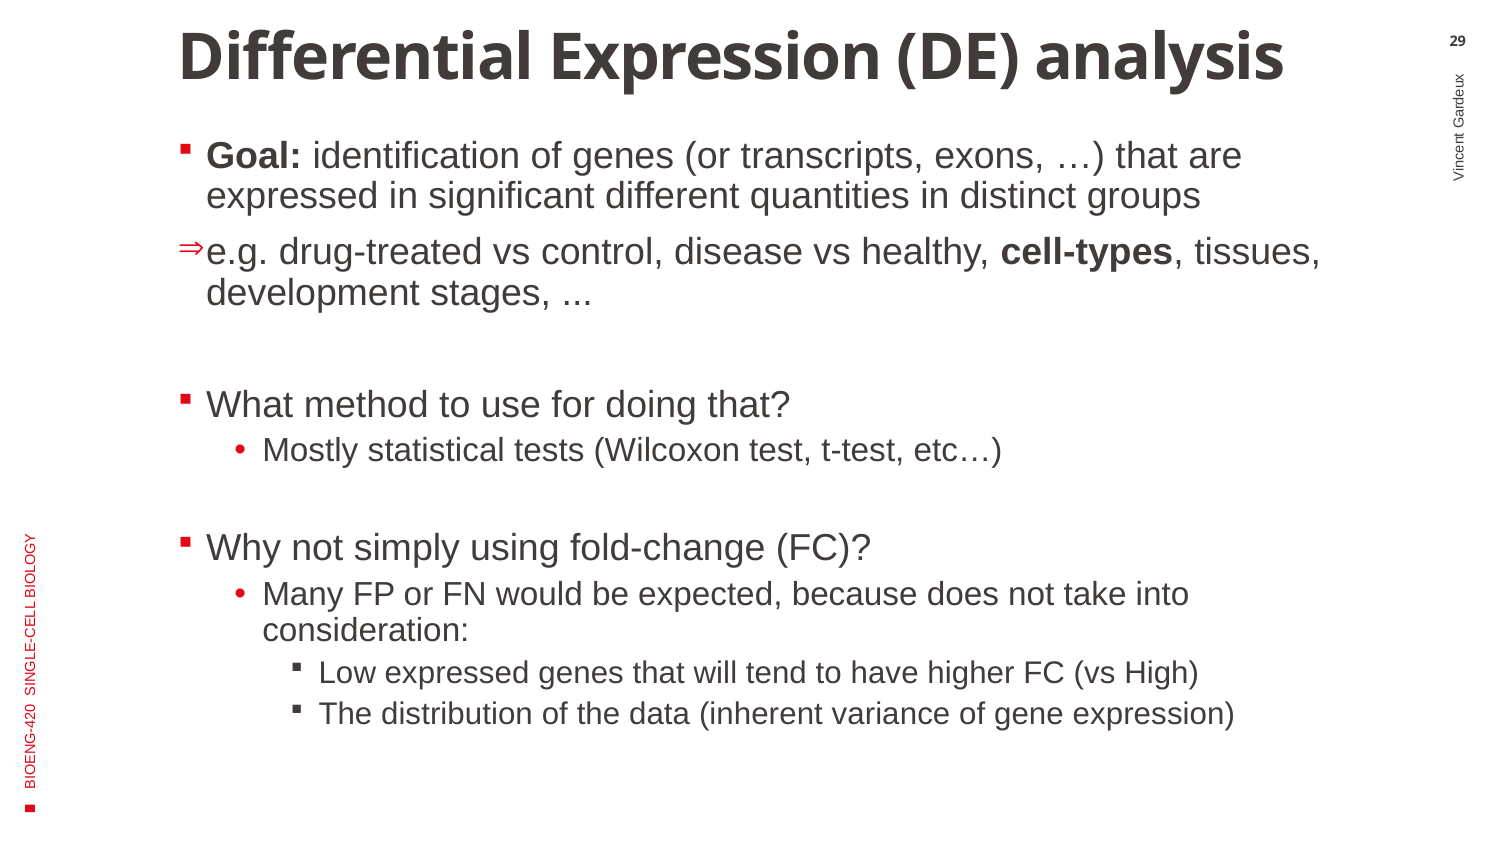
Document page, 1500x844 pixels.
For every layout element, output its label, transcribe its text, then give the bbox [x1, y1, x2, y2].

footer Vincent Gardeux [1415, 59, 1500, 641]
slide_number BIOENG-420 SINGLE-CELL BIOLOGY [0, 256, 60, 805]
slide_number 29 [1415, 32, 1500, 59]
list Goal: identification of genes (or transcripts, exons, …) that are expressed in significant different quantities in distinct groups e.g. drug-treated vs control, disease vs healthy, cell-types, tissues, development stages, ... What method to use for doing that? Mostly statistical tests (Wilcoxon test, t-test, etc…) Why not simply using fold-change (FC)? Many FP or FN would be expected, because does not take into consideration: Low expressed genes that will tend to have higher FC (vs High) The distribution of the data (inherent variance of gene expression) [148, 128, 1405, 813]
title Differential Expression (DE) analysis [148, 29, 1405, 100]
